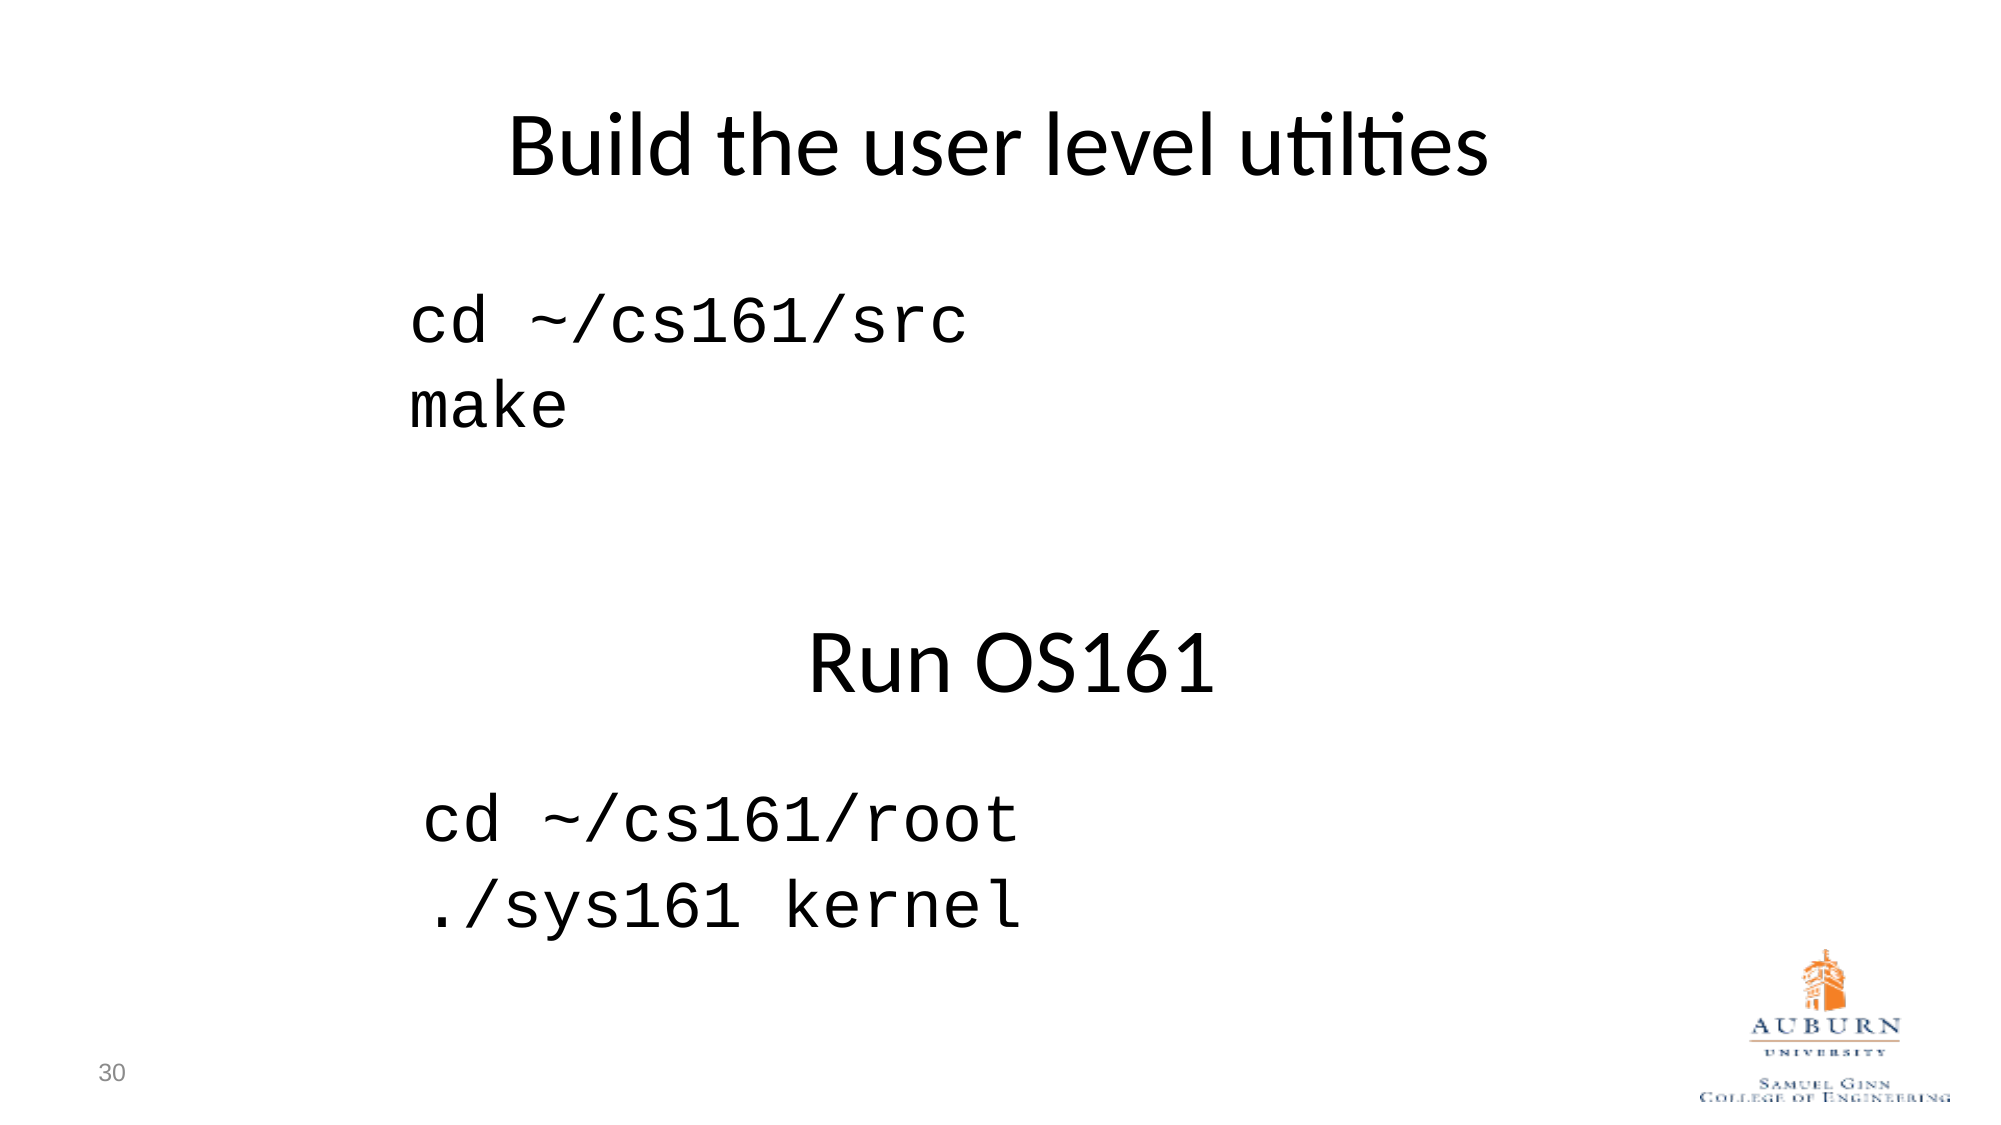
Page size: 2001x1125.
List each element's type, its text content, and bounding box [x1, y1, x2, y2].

text_box cd ~/cs161/src make [321, 262, 1622, 449]
slide_number 30 [83, 1041, 550, 1102]
text_box cd ~/cs161/root ./sys161 kernel [333, 761, 1634, 948]
picture [1700, 949, 1950, 1102]
title Build the user level utilties [99, 45, 1900, 233]
text_box Run OS161 [112, 562, 1913, 750]
